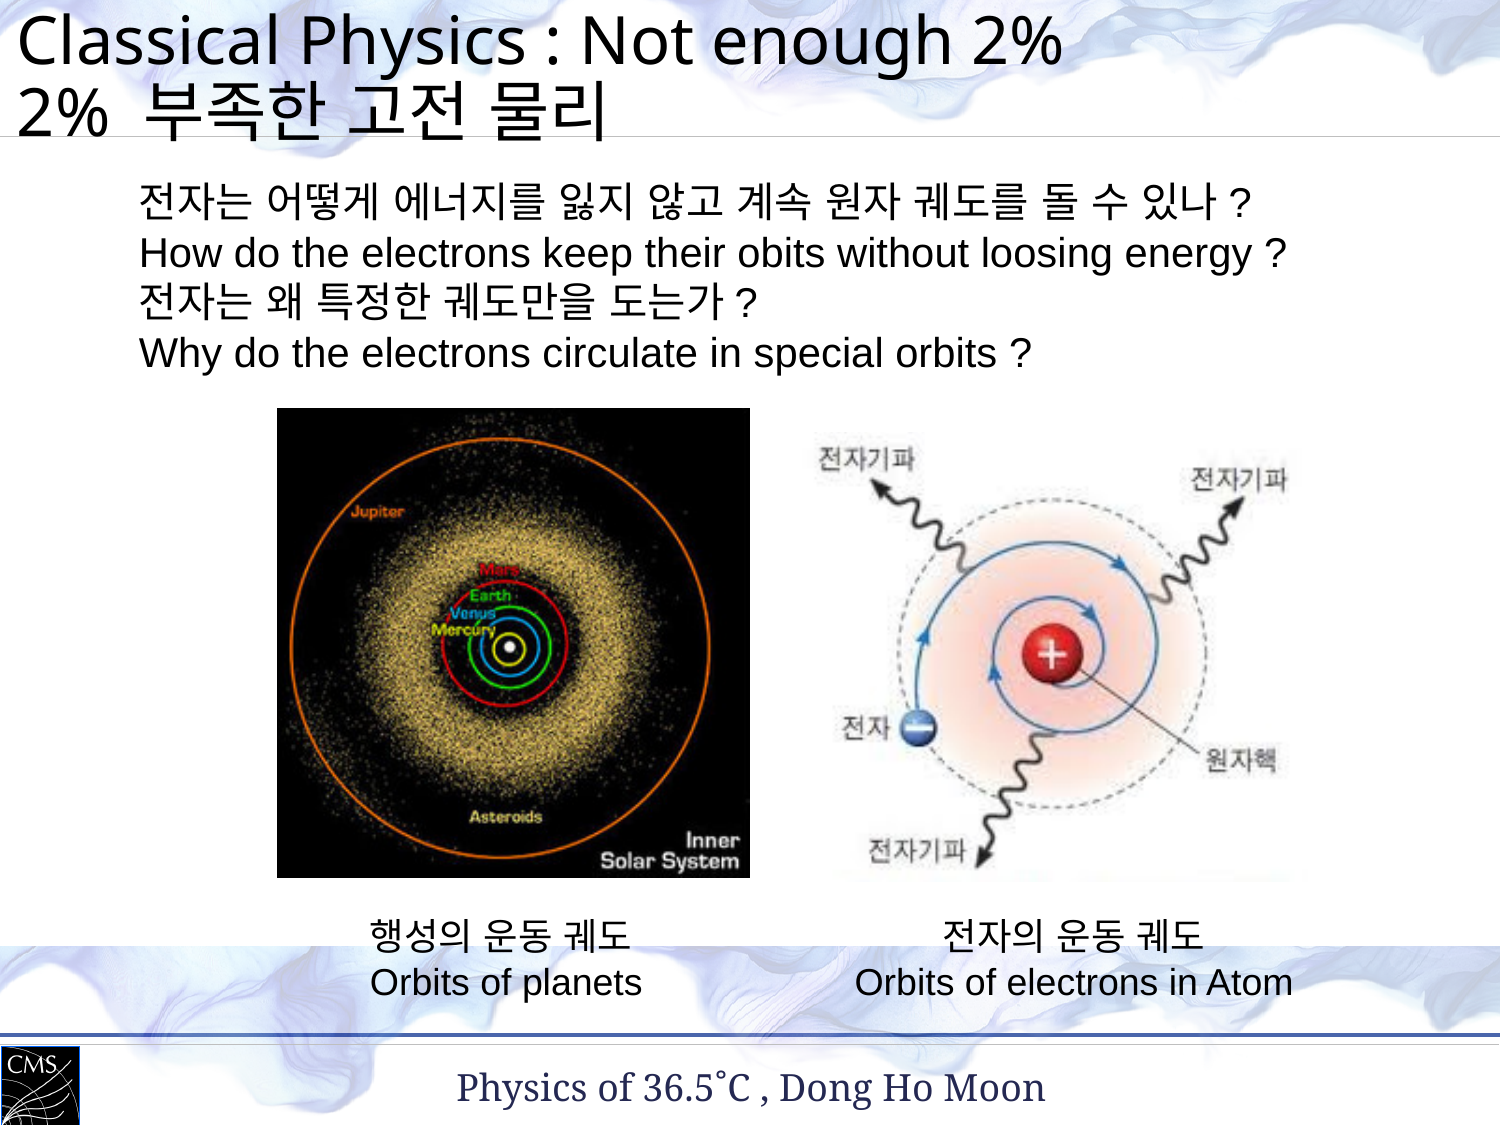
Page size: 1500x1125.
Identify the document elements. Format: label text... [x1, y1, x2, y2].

picture [277, 408, 750, 878]
picture [797, 432, 1317, 882]
title Classical Physics : Not enough 2% 2% 부족한 고전 물리 [1, 0, 1500, 161]
text_box 전자는 어떻게 에너지를 잃지 않고 계속 원자 궤도를 돌 수 있나? How do the electrons keep their obits without loosing energy ? 전자는 왜 특정한 궤도만을 도는가? Why do the electrons circulate in special orbits ? [123, 168, 1376, 384]
text_box 행성의 운동 궤도 Orbits of planets [355, 905, 658, 1010]
text_box 전자의 운동 궤도 Orbits of electrons in Atom [839, 905, 1309, 1010]
picture [2, 1047, 79, 1125]
